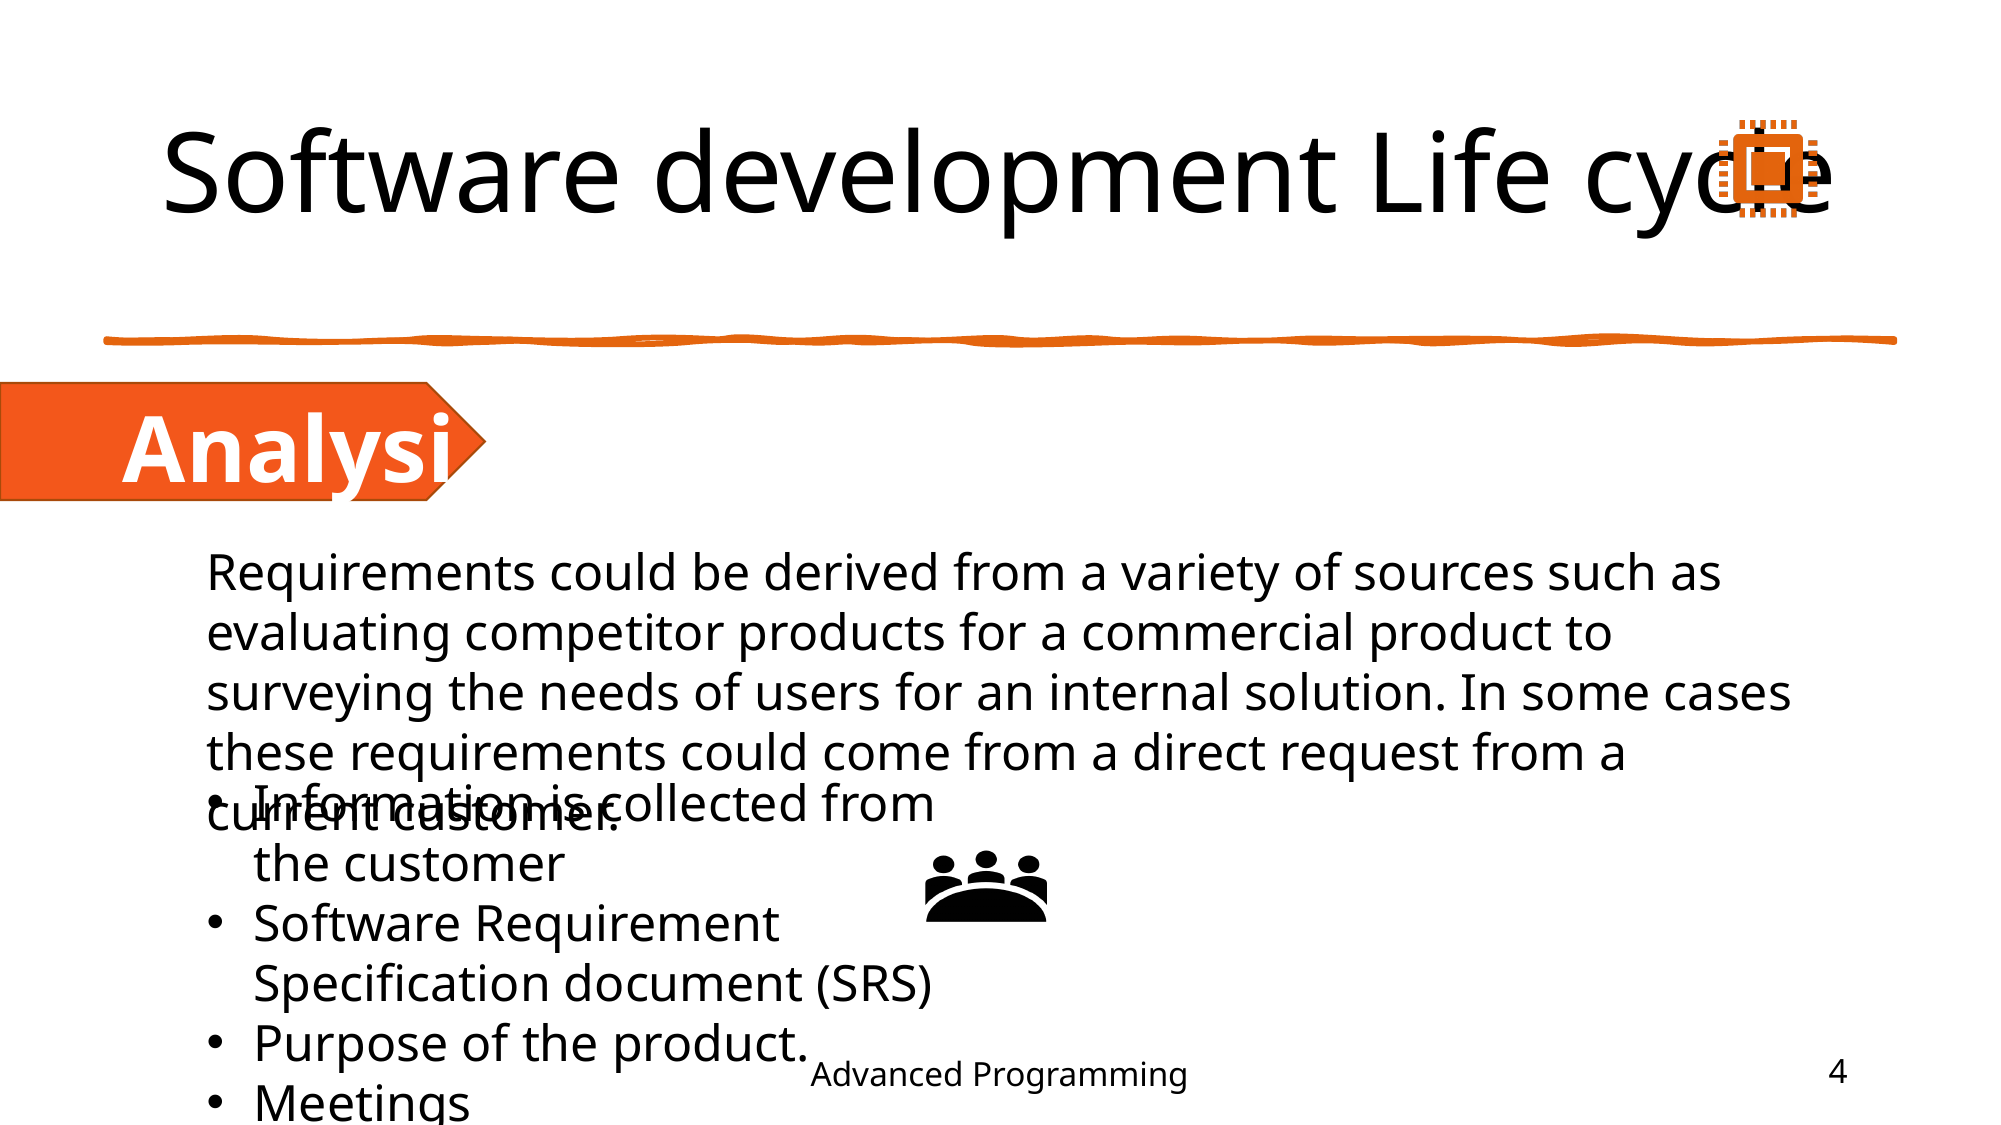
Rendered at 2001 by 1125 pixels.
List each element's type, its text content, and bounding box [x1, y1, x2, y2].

text_box Information is collected from the customer Software Requirement Specification document (SRS) Purpose of the product. Meetings [191, 849, 1008, 1125]
picture [913, 825, 1059, 947]
text_box Requirements could be derived from a variety of sources such as evaluating competitor products for a commercial product to surveying the needs of users for an internal solution. In some cases these requirements could come from a direct request from a current customer. [191, 533, 1809, 849]
picture [1706, 107, 1830, 230]
slide_number 4 [1412, 1042, 1863, 1103]
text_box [0, 382, 485, 510]
footer Advanced Programming [1008, 1042, 1338, 1103]
title Software development Life cycle [137, 59, 1863, 278]
